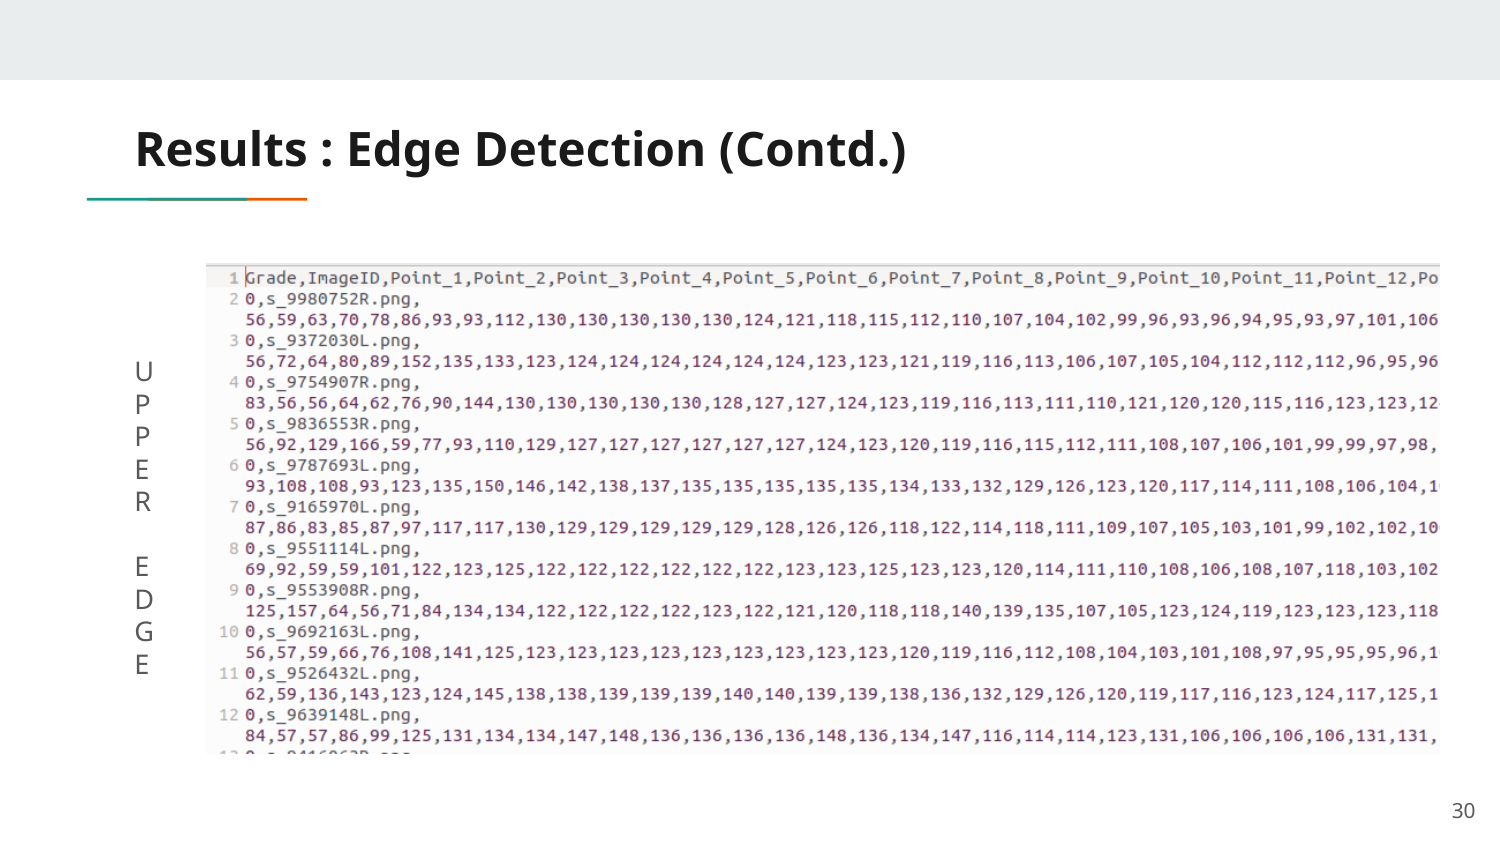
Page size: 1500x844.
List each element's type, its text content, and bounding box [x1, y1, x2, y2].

text_box U P P E R E D G E [119, 339, 197, 695]
slide_number ‹#› [1400, 779, 1491, 844]
picture [206, 263, 1440, 754]
title Results : Edge Detection (Contd.) [119, 103, 1381, 192]
